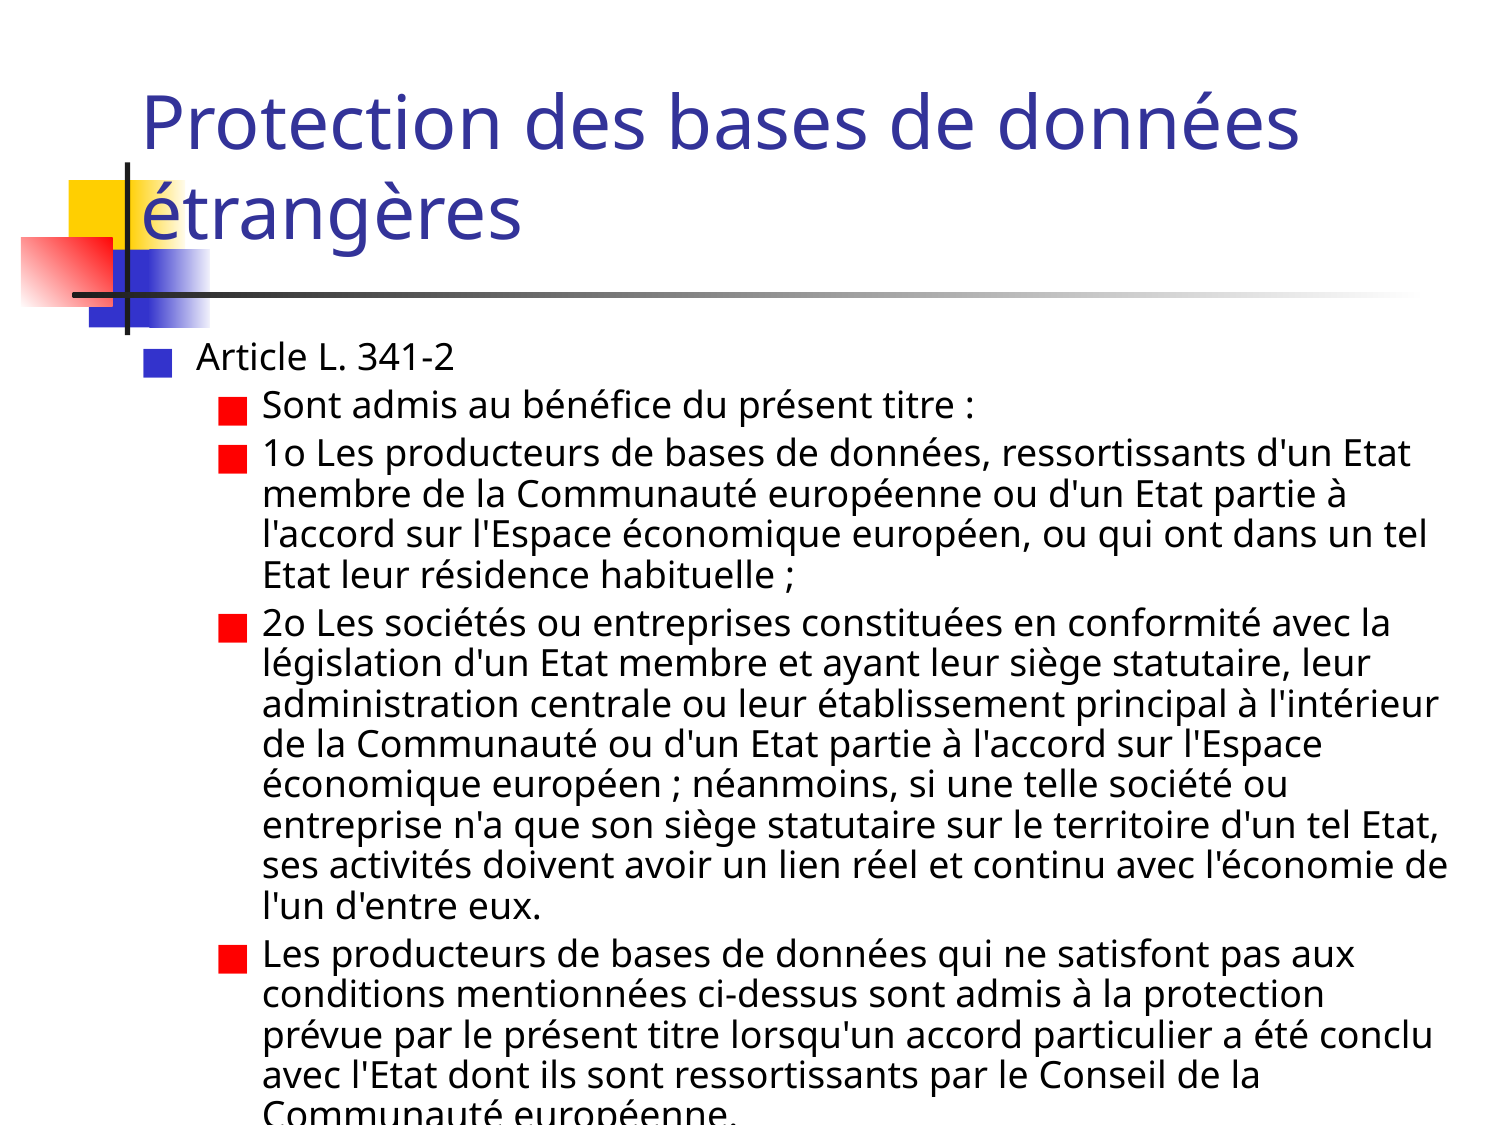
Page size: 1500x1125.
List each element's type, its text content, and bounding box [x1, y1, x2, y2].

list Article L. 341-2 Sont admis au bénéfice du présent titre : 1o Les producteurs de bases de données, ressortissants d'un Etat membre de la Communauté européenne ou d'un Etat partie à l'accord sur l'Espace économique européen, ou qui ont dans un tel Etat leur résidence habituelle ; 2o Les sociétés ou entreprises constituées en conformité avec la législation d'un Etat membre et ayant leur siège statutaire, leur administration centrale ou leur établissement principal à l'intérieur de la Communauté ou d'un Etat partie à l'accord sur l'Espace économique européen ; néanmoins, si une telle société ou entreprise n'a que son siège statutaire sur le territoire d'un tel Etat, ses activités doivent avoir un lien réel et continu avec l'économie de l'un d'entre eux. Les producteurs de bases de données qui ne satisfont pas aux conditions mentionnées ci-dessus sont admis à la protection prévue par le présent titre lorsqu'un accord particulier a été conclu avec l'Etat dont ils sont ressortissants par le Conseil de la Communauté européenne. [125, 331, 1469, 1006]
title Protection des bases de données étrangères [125, 75, 1443, 263]
